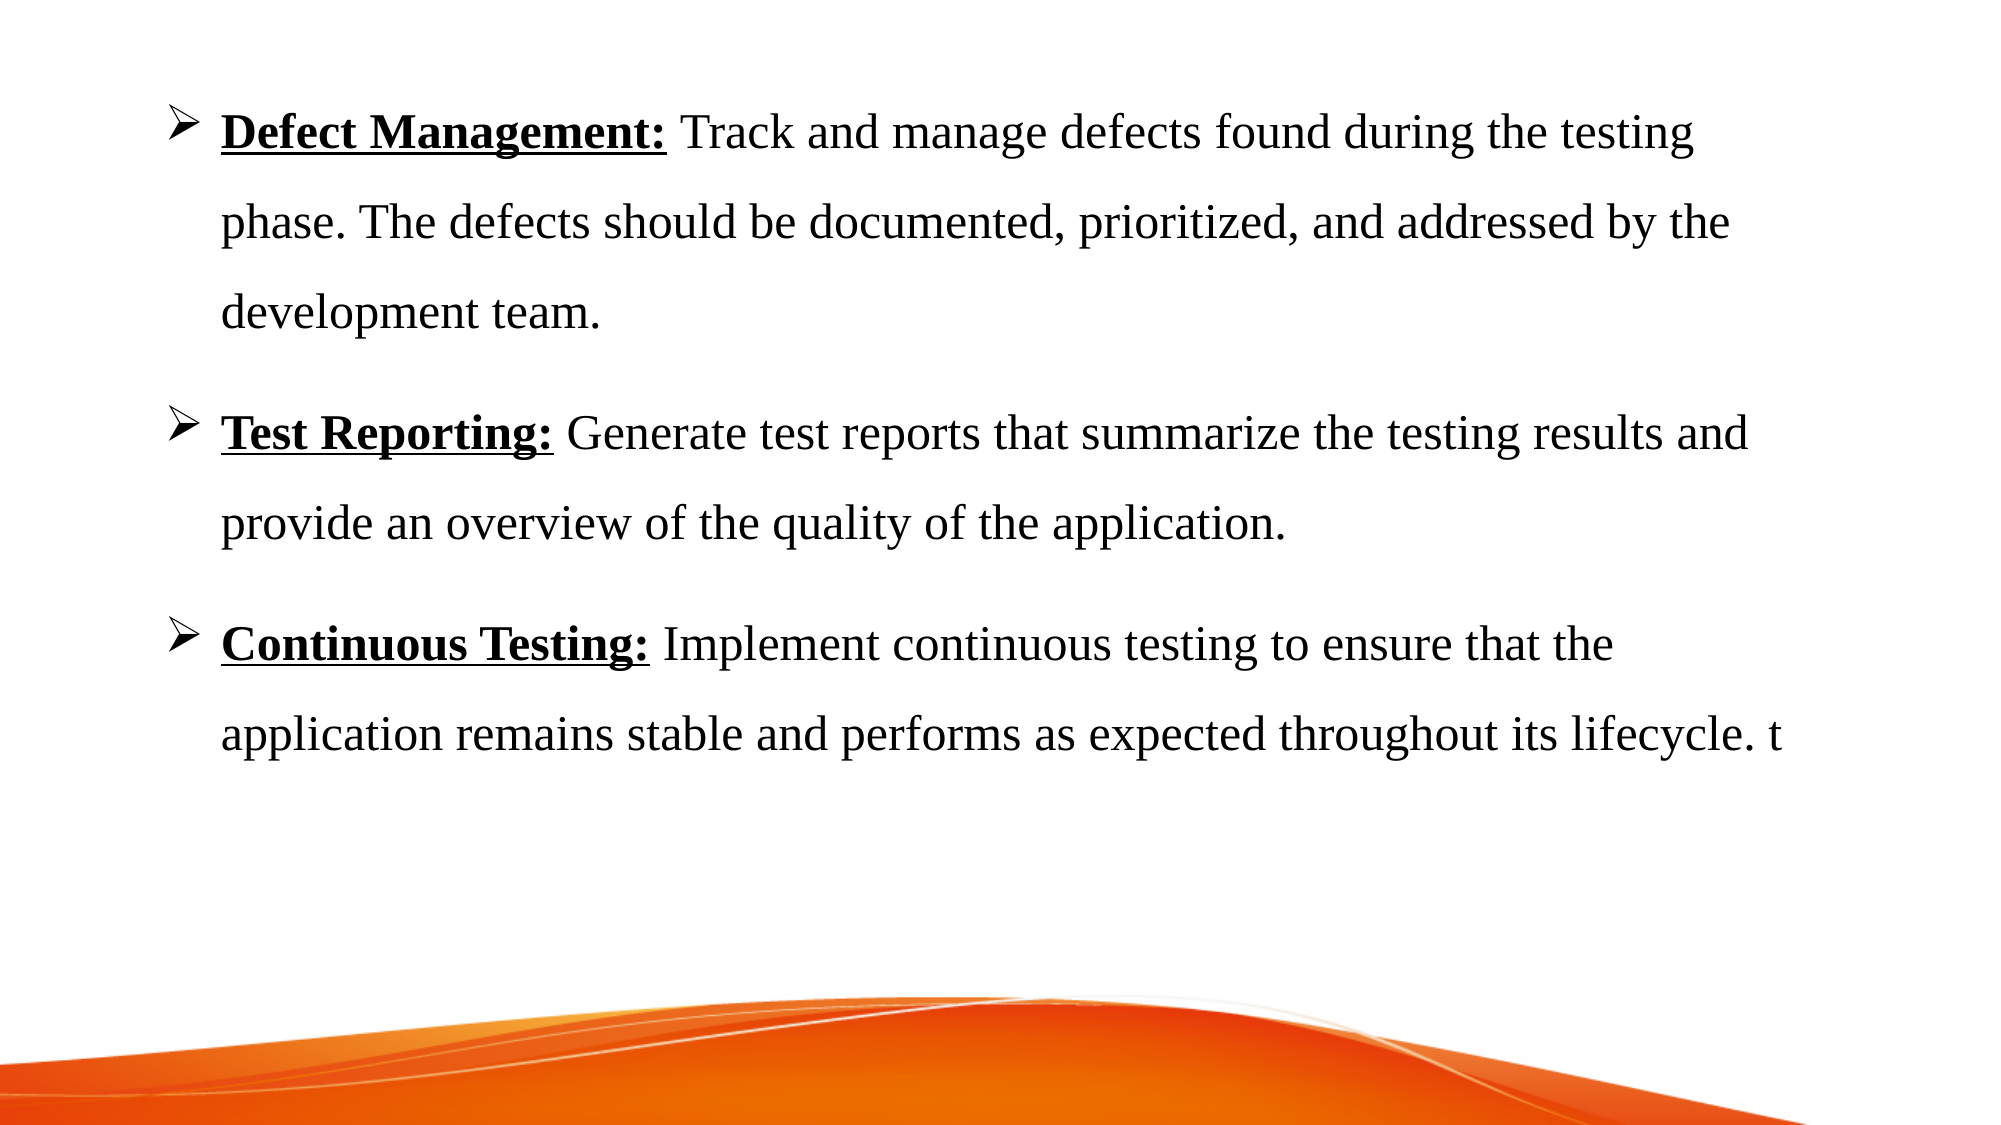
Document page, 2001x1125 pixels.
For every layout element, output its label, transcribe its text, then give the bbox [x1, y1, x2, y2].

list Defect Management: Track and manage defects found during the testing phase. The defects should be documented, prioritized, and addressed by the development team. Test Reporting: Generate test reports that summarize the testing results and provide an overview of the quality of the application. Continuous Testing: Implement continuous testing to ensure that the application remains stable and performs as expected throughout its lifecycle. t [149, 61, 1849, 1026]
picture [0, 0, 2000, 1125]
